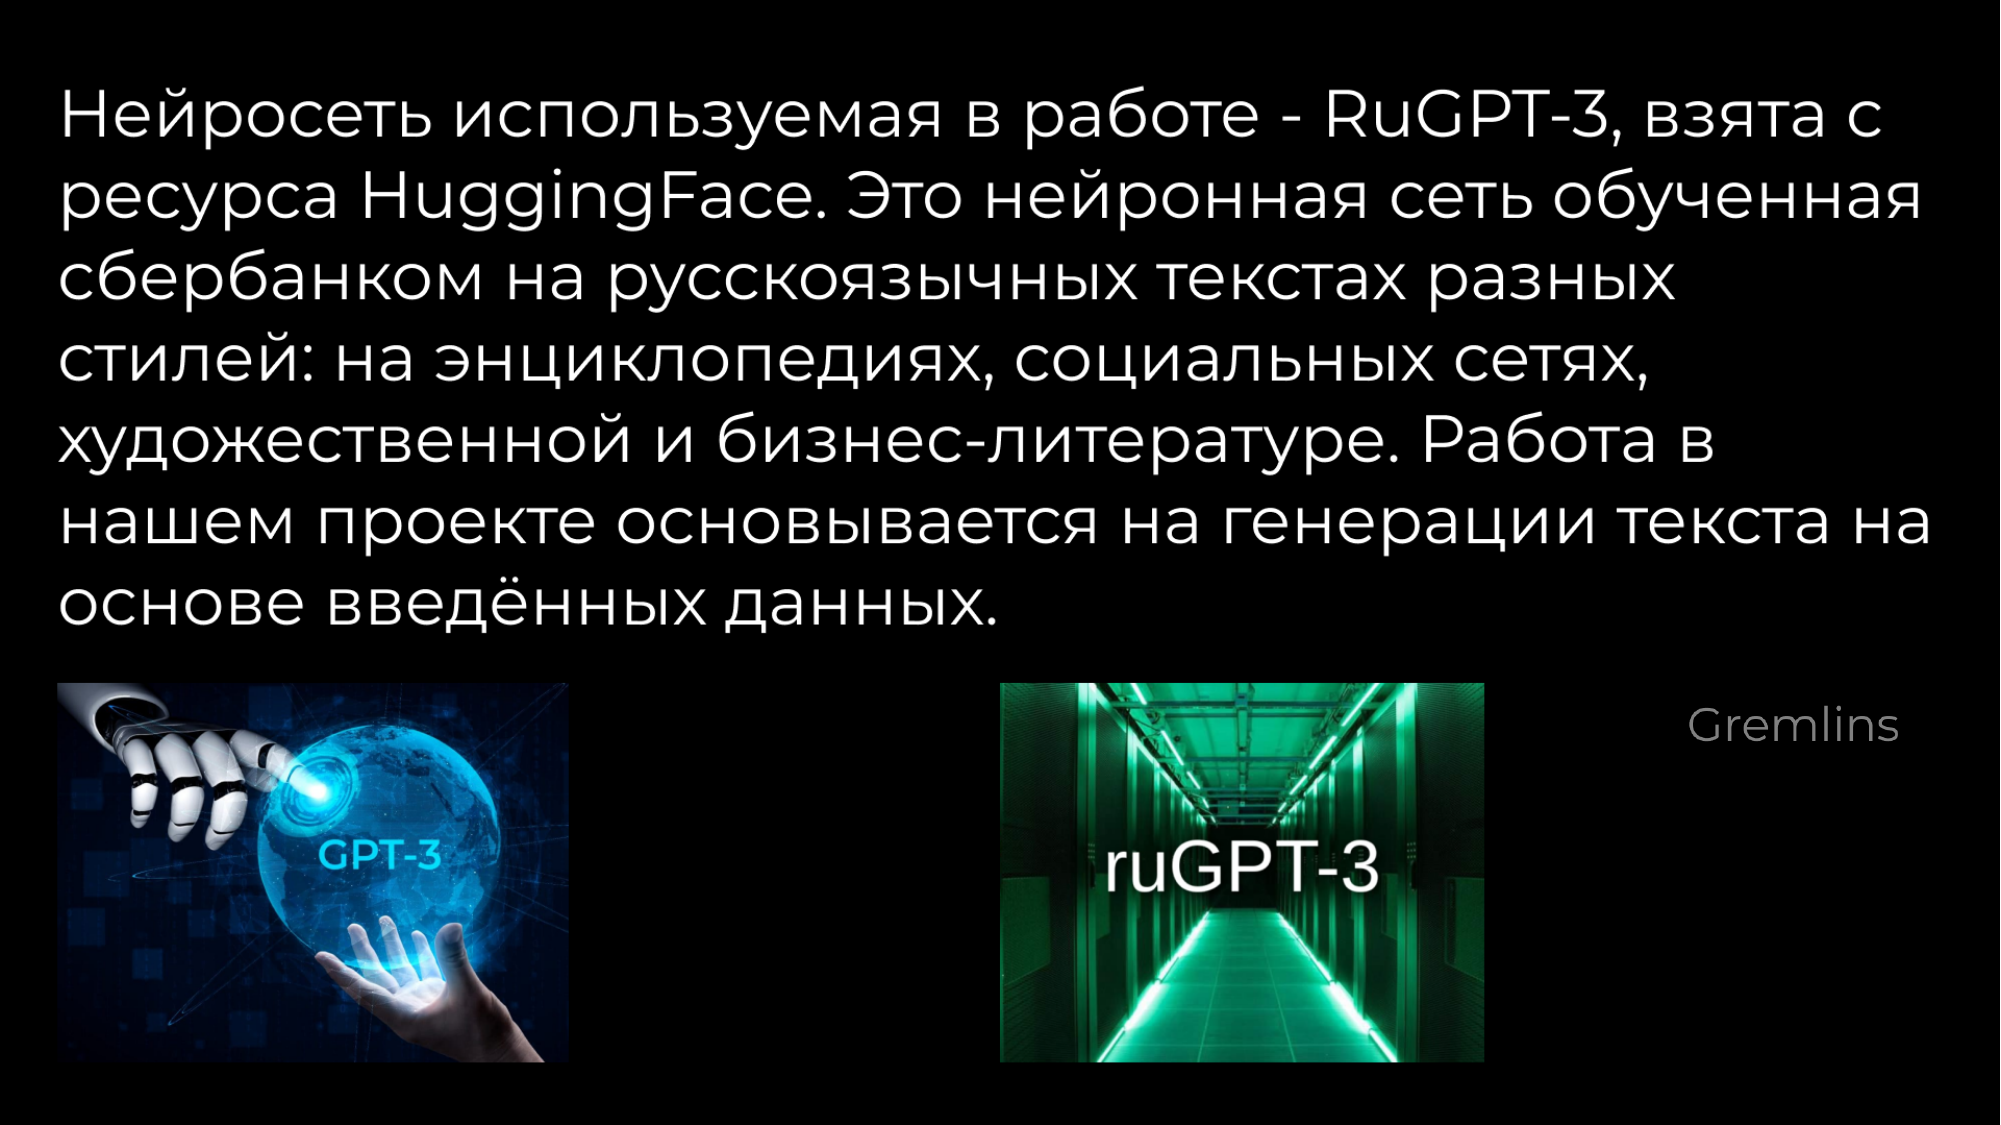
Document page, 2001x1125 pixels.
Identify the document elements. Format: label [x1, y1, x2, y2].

picture [1610, 636, 1978, 821]
list [0, 0, 2000, 1125]
